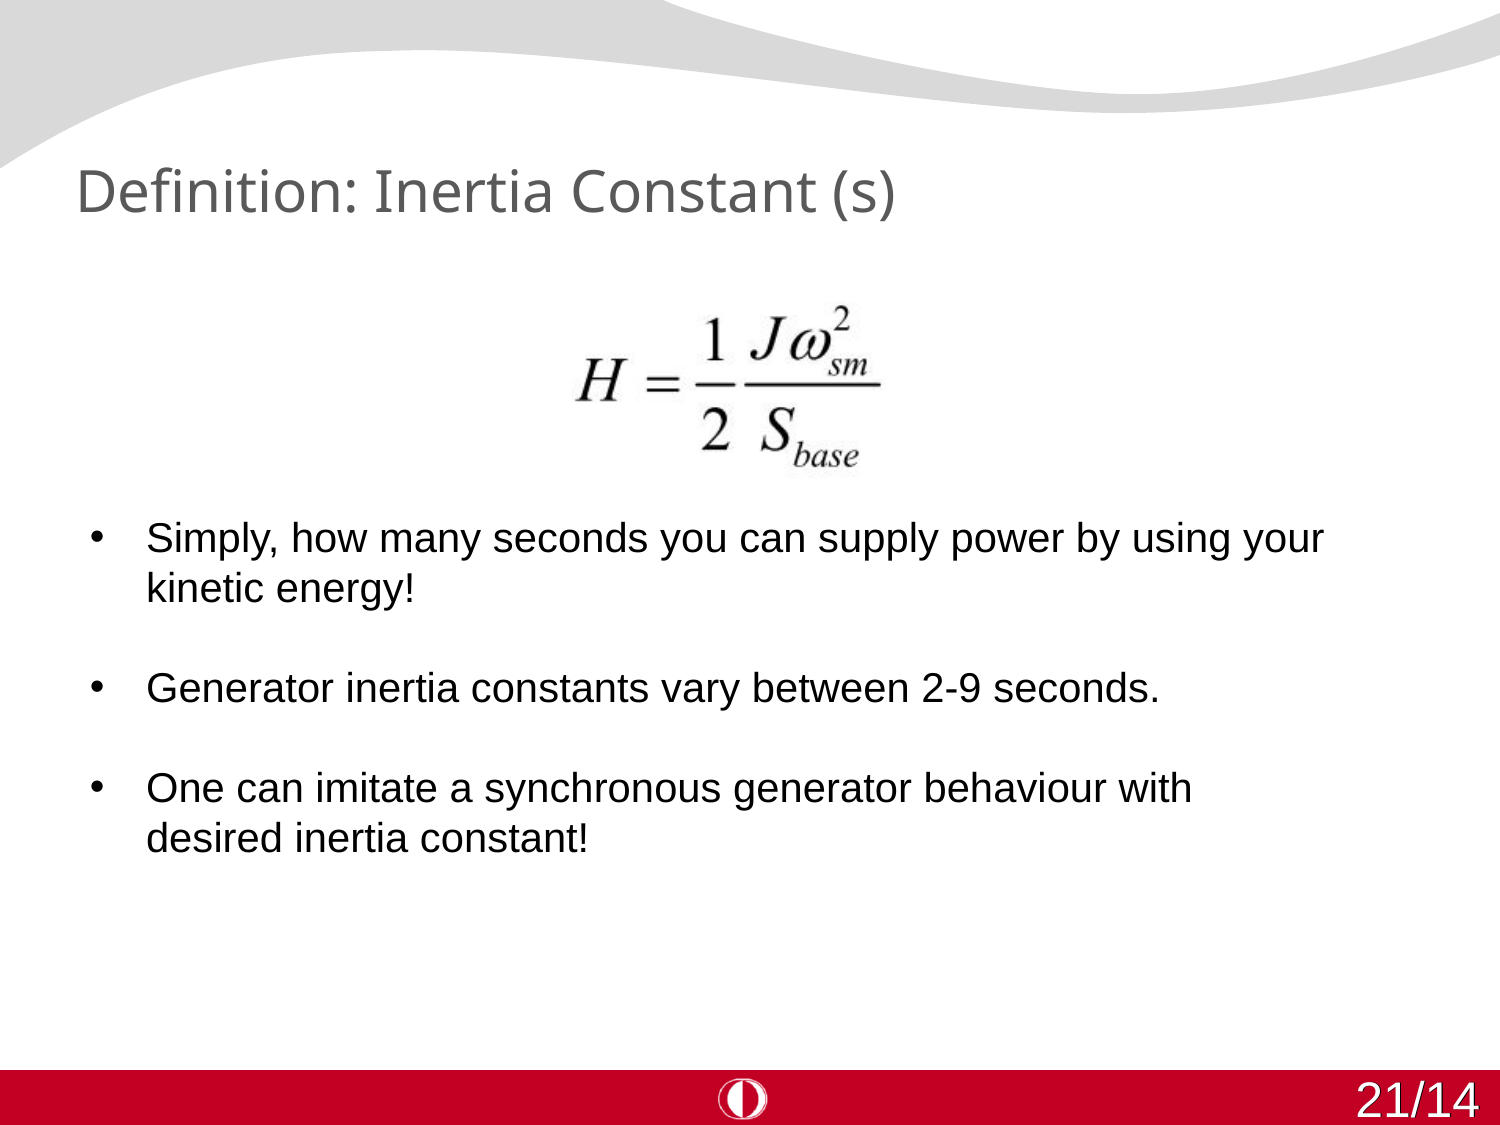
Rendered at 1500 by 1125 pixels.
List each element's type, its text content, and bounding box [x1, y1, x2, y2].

picture [713, 1078, 781, 1122]
text_box Simply, how many seconds you can supply power by using your kinetic energy! Generator inertia constants vary between 2-9 seconds. One can imitate a synchronous generator behaviour with desired inertia constant! [75, 503, 1341, 969]
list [547, 290, 953, 487]
title Definition: Inertia Constant (s) [75, 55, 1425, 224]
